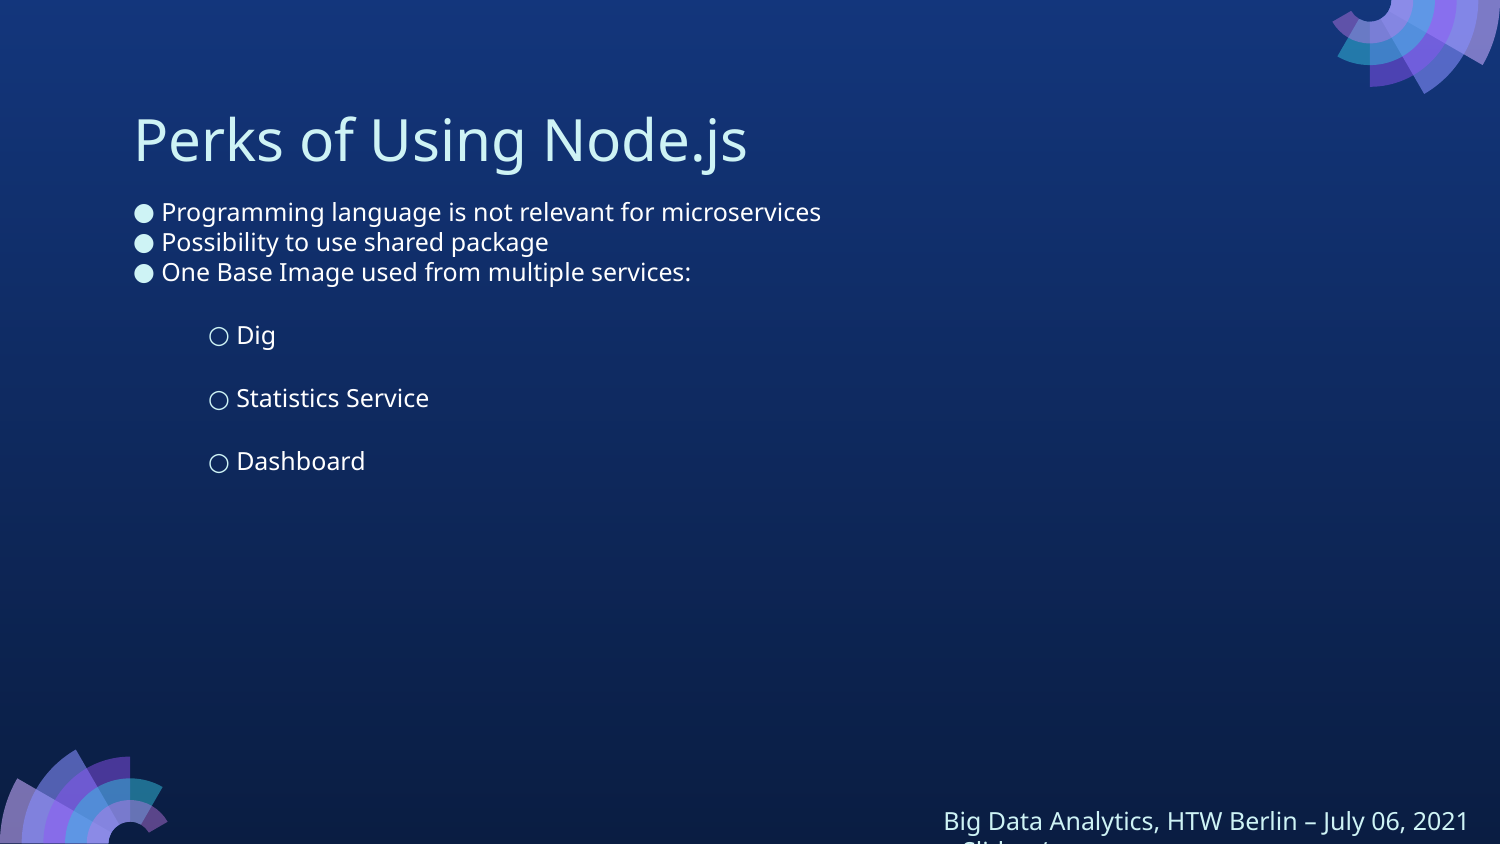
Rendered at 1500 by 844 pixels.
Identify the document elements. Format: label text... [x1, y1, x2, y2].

title Perks of Using Node.js [118, 88, 1382, 183]
text_box Big Data Analytics, HTW Berlin – July 06, 2021 – Slide x/n [928, 790, 1500, 844]
list Programming language is not relevant for microservices Possibility to use shared package One Base Image used from multiple services: Dig Statistics Service Dashboard [118, 181, 986, 697]
